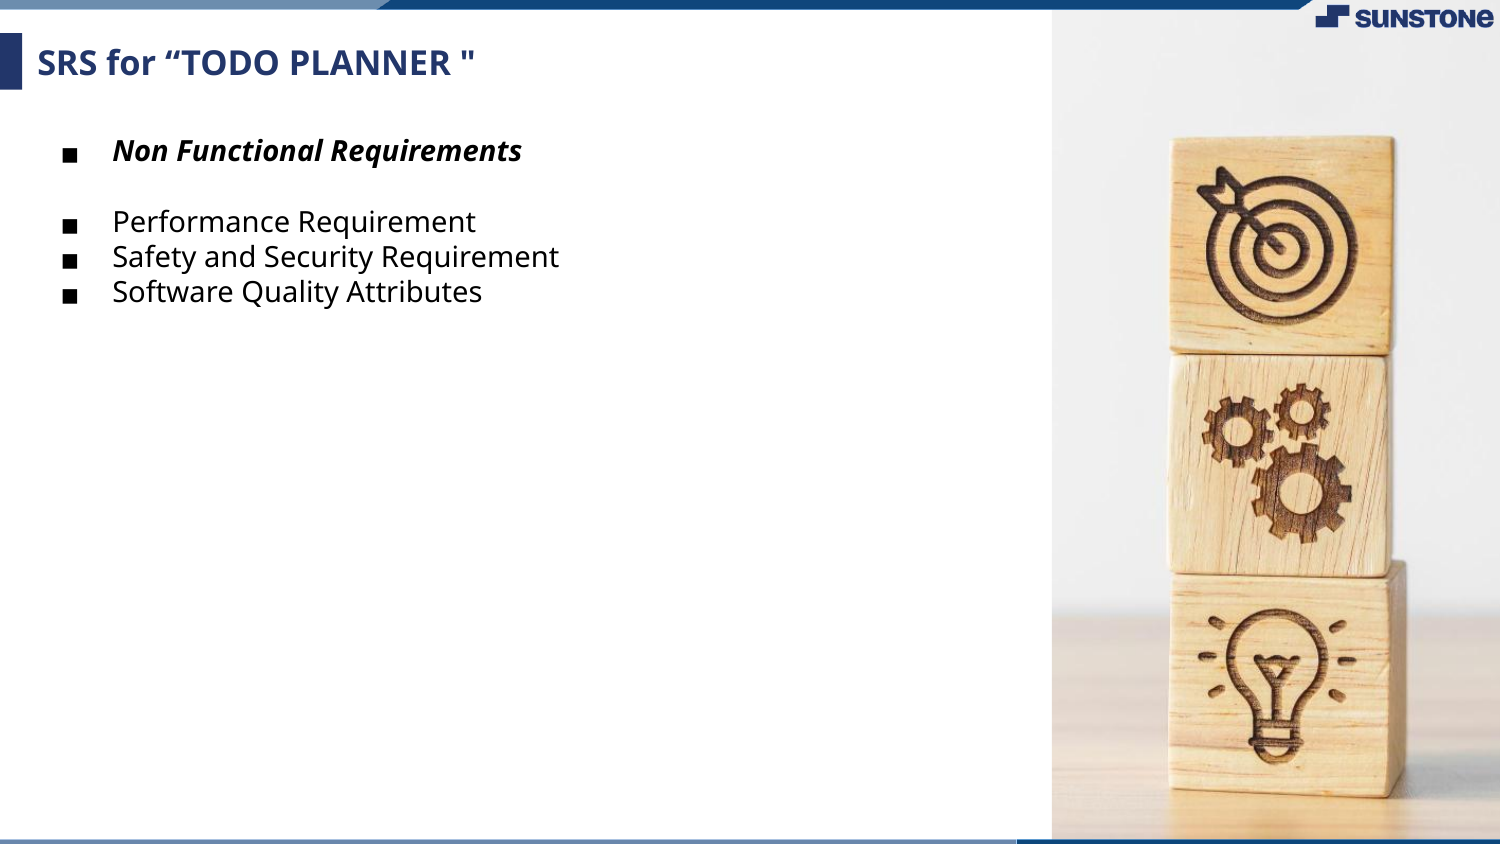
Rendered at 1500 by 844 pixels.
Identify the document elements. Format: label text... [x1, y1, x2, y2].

picture [0, 0, 1500, 844]
list Non Functional Requirements [22, 124, 750, 181]
title SRS for “TODO PLANNER " [22, 33, 1316, 90]
list Performance Requirement Safety and Security Requirement Software Quality Attributes [22, 195, 996, 769]
